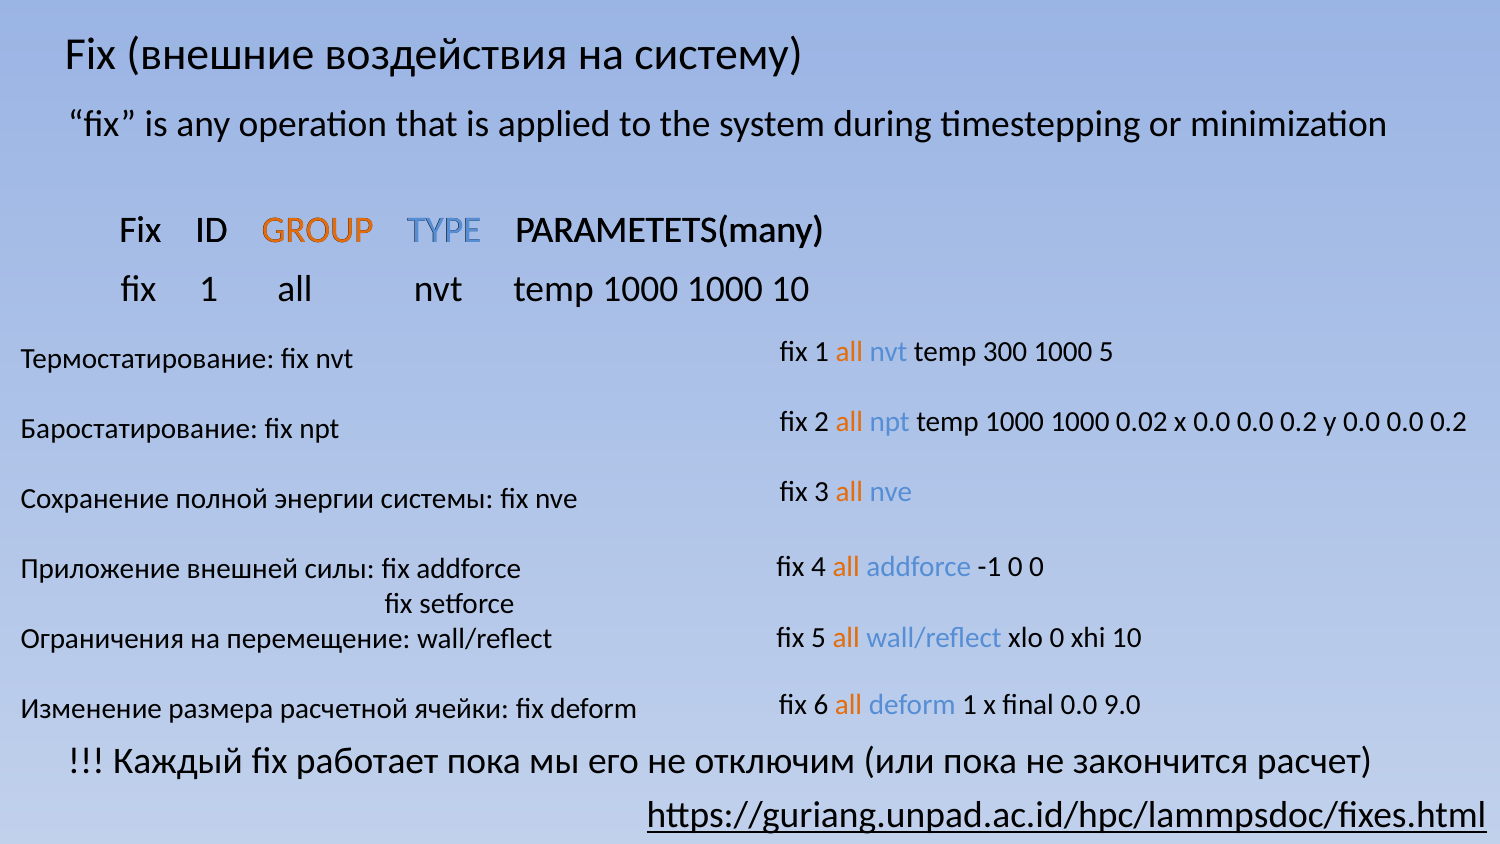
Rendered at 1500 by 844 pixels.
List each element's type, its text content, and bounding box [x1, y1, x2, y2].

text_box !!! Каждый fix работает пока мы его не отключим (или пока не закончится расчет) [53, 728, 1500, 789]
text_box fix 6 all deform 1 x final 0.0 9.0 [764, 678, 1157, 728]
text_box fix 1 all nvt temp 1000 1000 10 [105, 258, 826, 317]
text_box Fix (внешние воздействия на систему) [57, 20, 822, 83]
text_box Термостатирование: fix nvt Баростатирование: fix npt Сохранение полной энергии системы: fix nve Приложение внешней силы: fix addforce fix setforce Ограничения на перемещение: wall/reflect Изменение размера расчетной ячейки: fix deform [5, 332, 680, 732]
text_box fix 1 all nvt temp 300 1000 5 fix 2 all npt temp 1000 1000 0.02 x 0.0 0.0 0.2 y 0.0 0.0 0.2 fix 3 all nve [764, 324, 1500, 539]
text_box fix 4 all addforce -1 0 0 [761, 539, 1500, 610]
text_box fix 5 all wall/reflect xlo 0 xhi 10 [761, 610, 1500, 696]
text_box “fix” is any operation that is applied to the system during timestepping or minimization [53, 91, 1500, 152]
text_box Fix ID GROUP TYPE PARAMETETS(many) [104, 197, 840, 258]
text_box https://guriang.unpad.ac.id/hpc/lammpsdoc/fixes.html [631, 789, 1500, 843]
